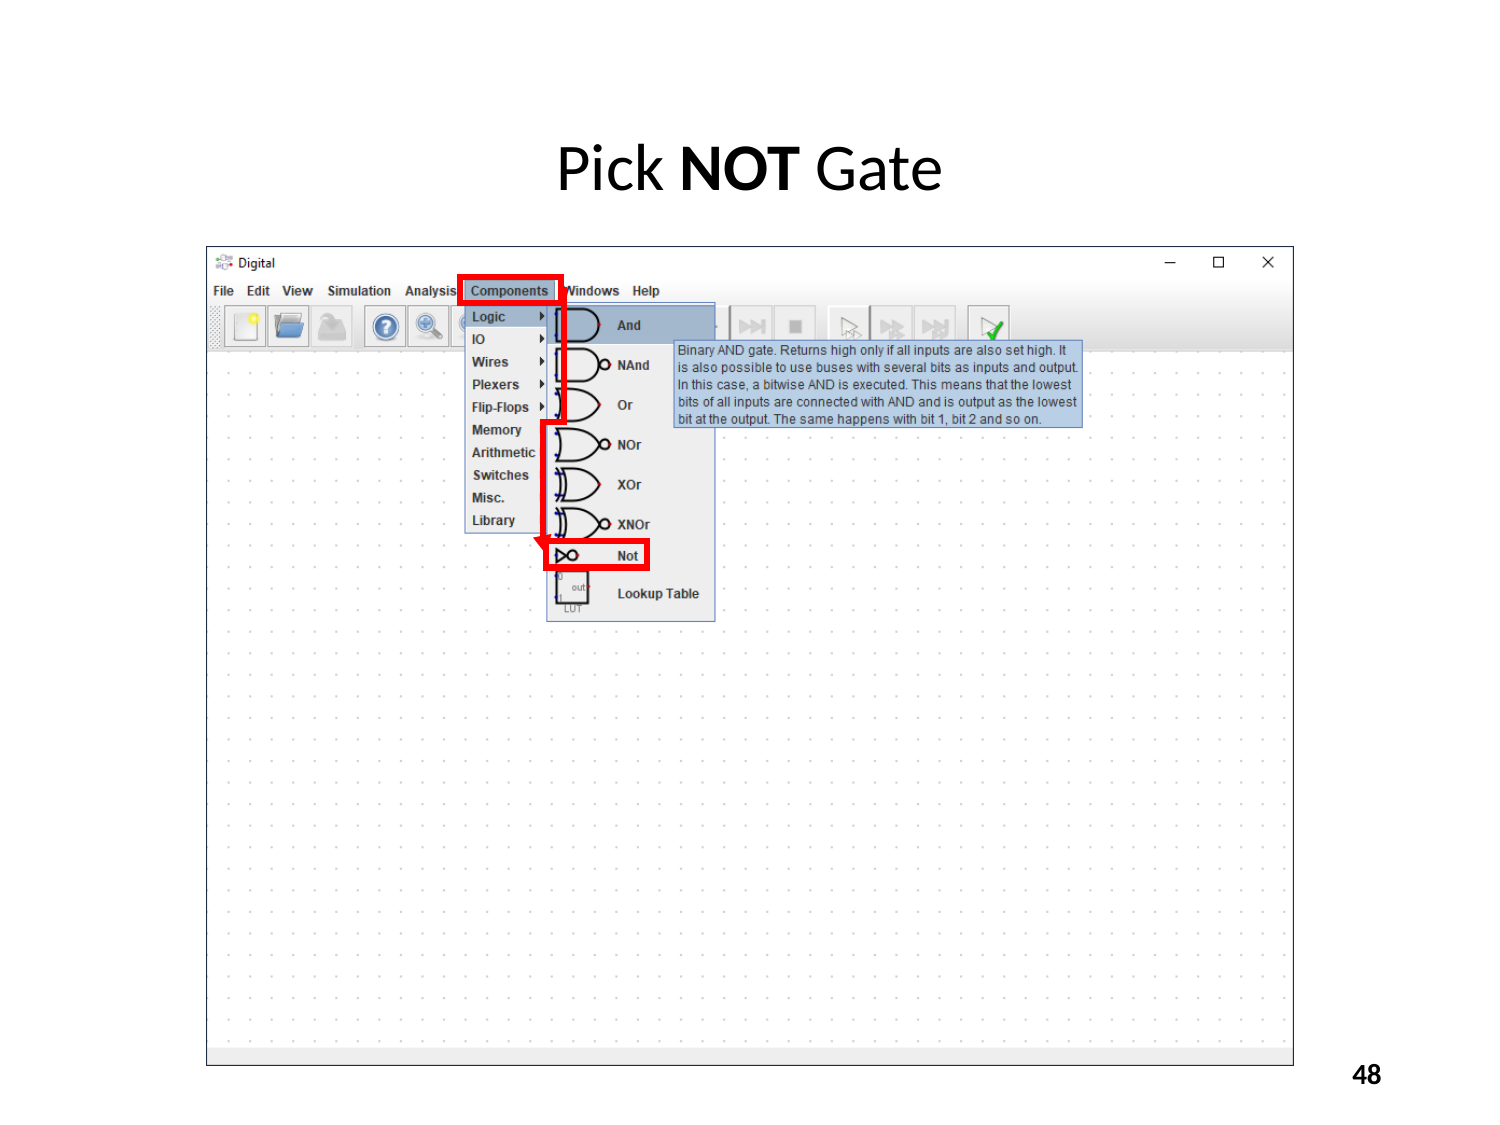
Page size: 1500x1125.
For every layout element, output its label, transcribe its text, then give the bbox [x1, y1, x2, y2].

title Pick NOT Gate [103, 59, 1397, 278]
picture [206, 246, 1294, 1066]
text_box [545, 289, 561, 555]
slide_number 48 [1059, 1042, 1397, 1103]
